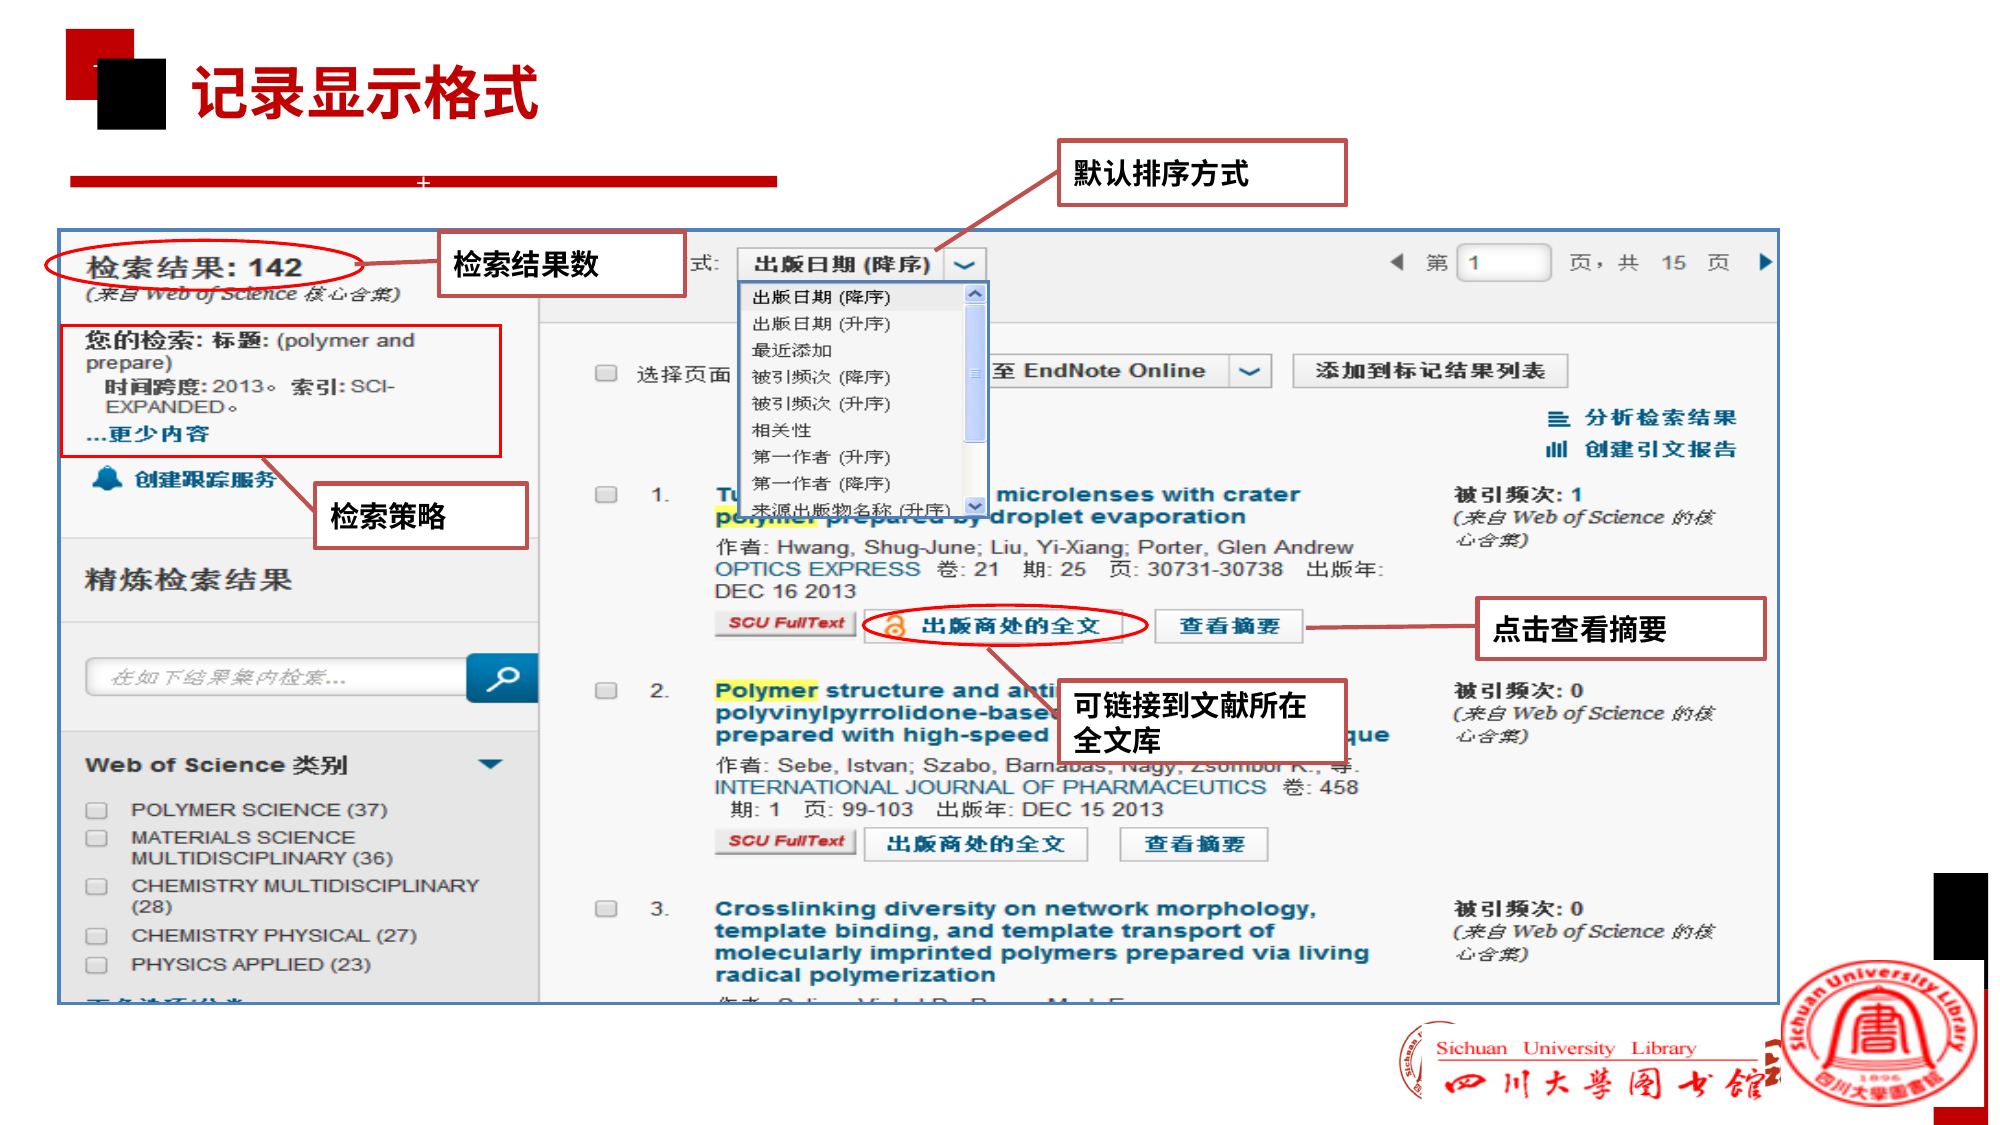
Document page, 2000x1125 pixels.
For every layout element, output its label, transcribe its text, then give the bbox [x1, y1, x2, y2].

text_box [30, 23, 1516, 94]
text_box 记录显示格式 [175, 48, 1551, 204]
text_box 默认排序方式 [963, 138, 1348, 230]
picture [1398, 1019, 1421, 1104]
picture [60, 231, 1777, 1003]
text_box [1421, 960, 1985, 1114]
text_box [45, 257, 53, 273]
